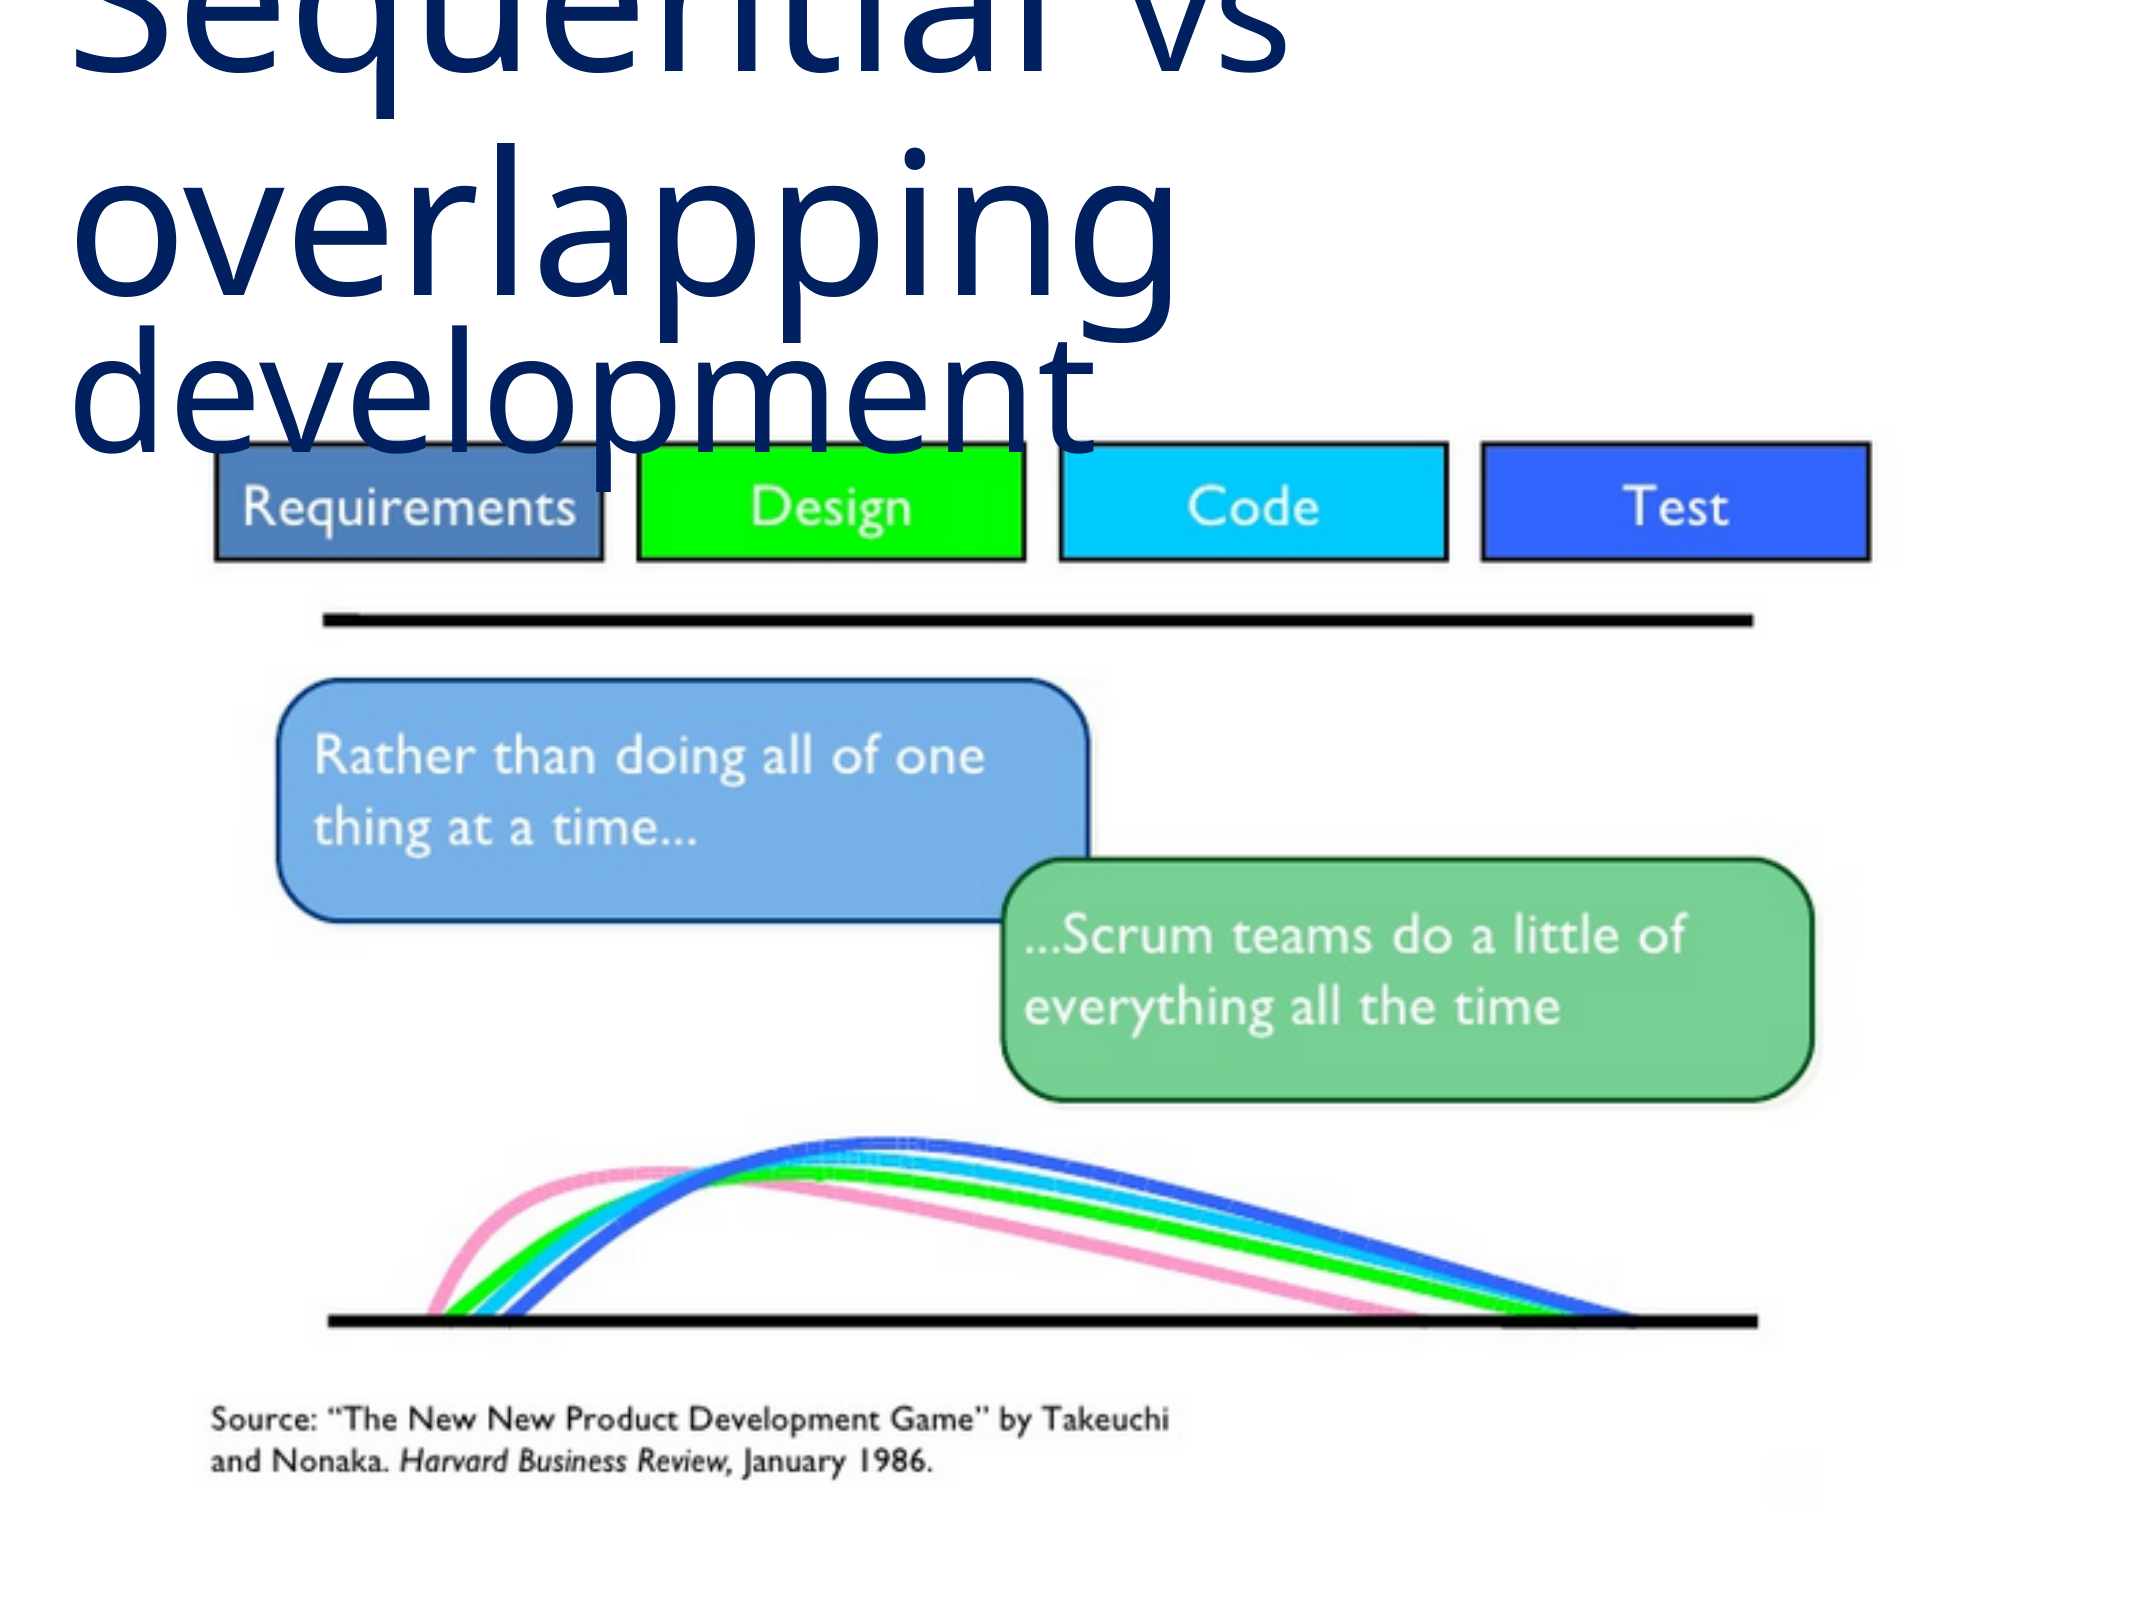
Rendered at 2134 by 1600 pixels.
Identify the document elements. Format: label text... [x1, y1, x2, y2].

text_box Sequential vs overlapping development [66, 0, 2134, 480]
picture [168, 395, 1903, 1538]
